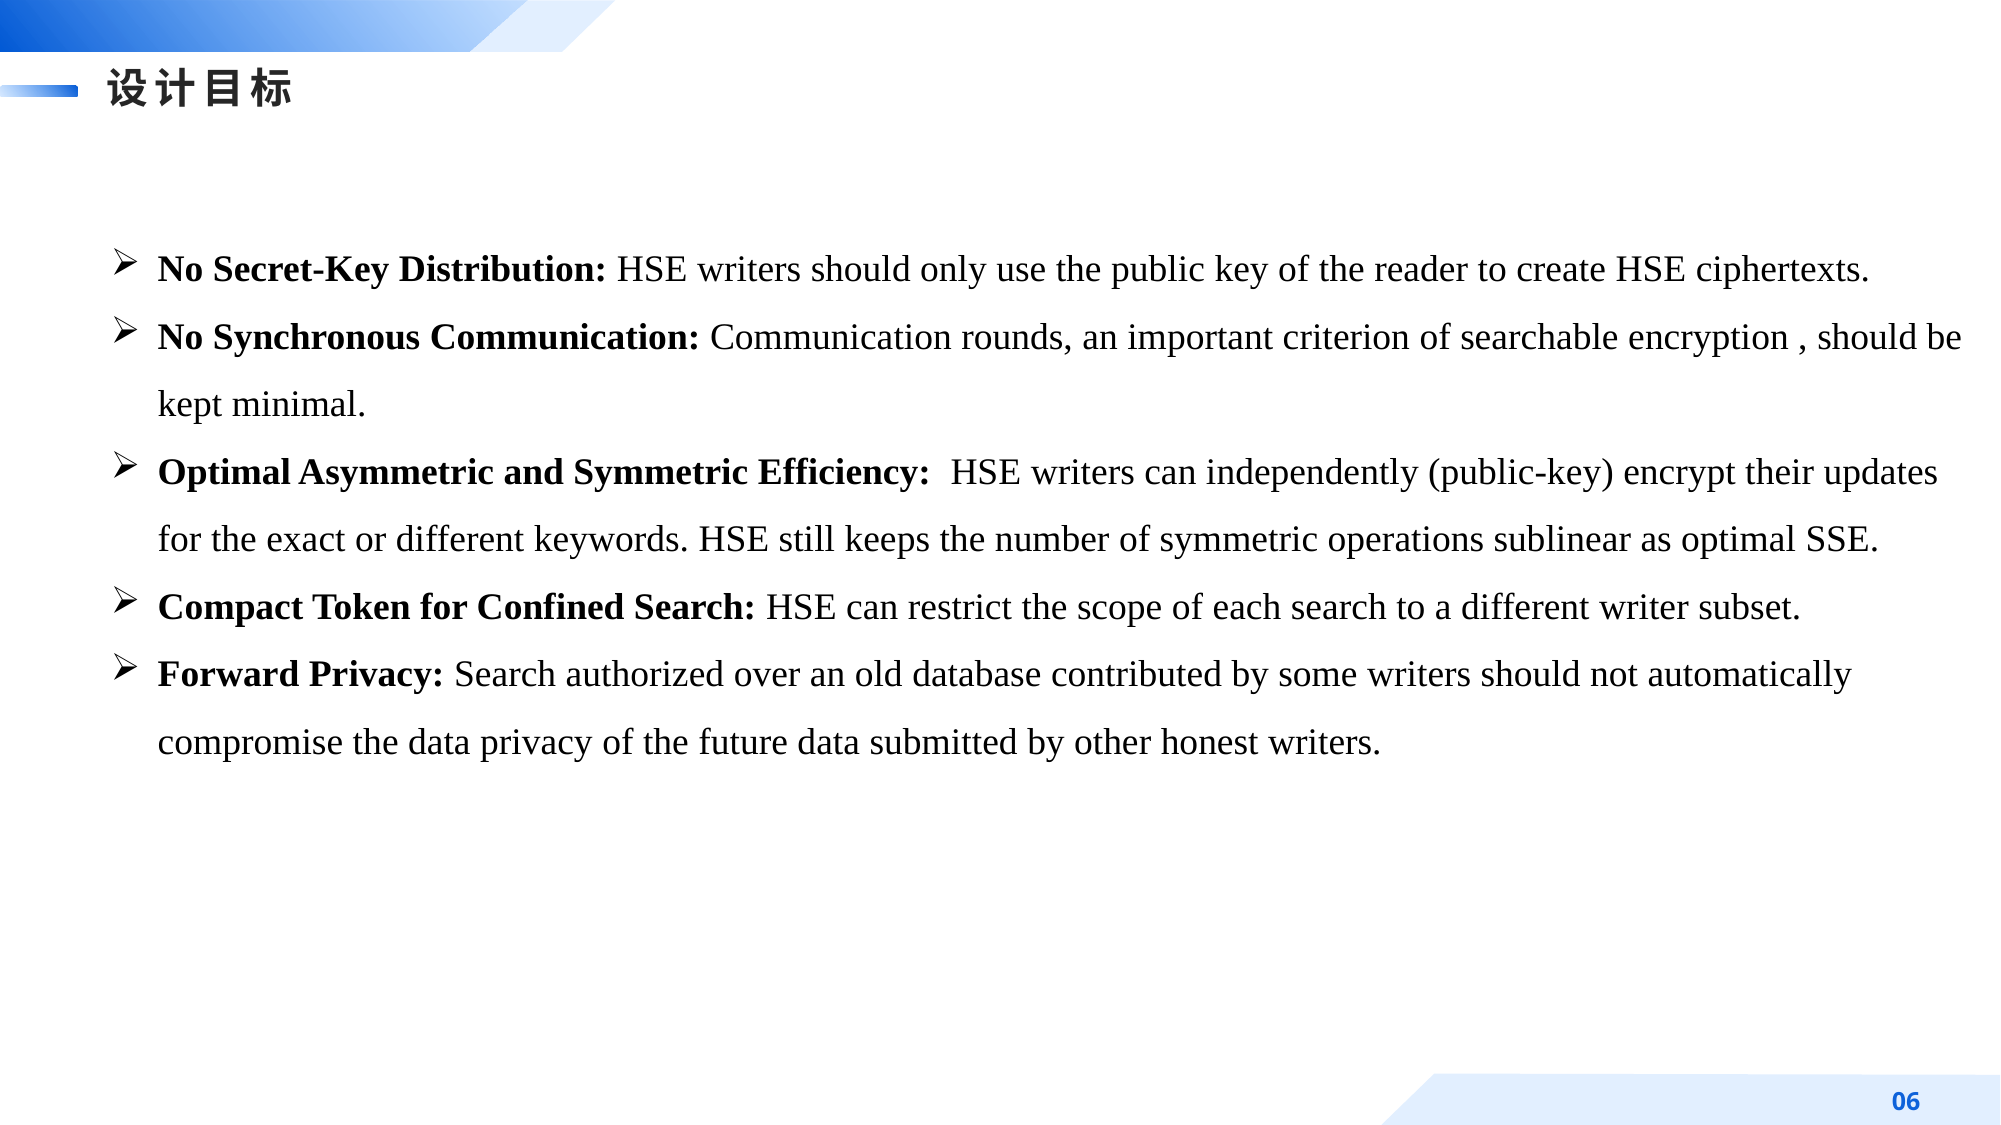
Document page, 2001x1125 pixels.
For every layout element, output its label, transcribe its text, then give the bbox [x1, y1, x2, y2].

text_box No Secret-Key Distribution: HSE writers should only use the public key of the reader to create HSE ciphertexts. No Synchronous Communication: Communication rounds, an important criterion of searchable encryption , should be kept minimal. Optimal Asymmetric and Symmetric Efficiency: HSE writers can independently (public-key) encrypt their updates for the exact or different keywords. HSE still keeps the number of symmetric operations sublinear as optimal SSE. Compact Token for Confined Search: HSE can restrict the scope of each search to a different writer subset. Forward Privacy: Search authorized over an old database contributed by some writers should not automatically compromise the data privacy of the future data submitted by other honest writers. [96, 214, 1983, 770]
title 设计目标 [79, 53, 319, 120]
list 06 [1876, 1081, 1945, 1125]
